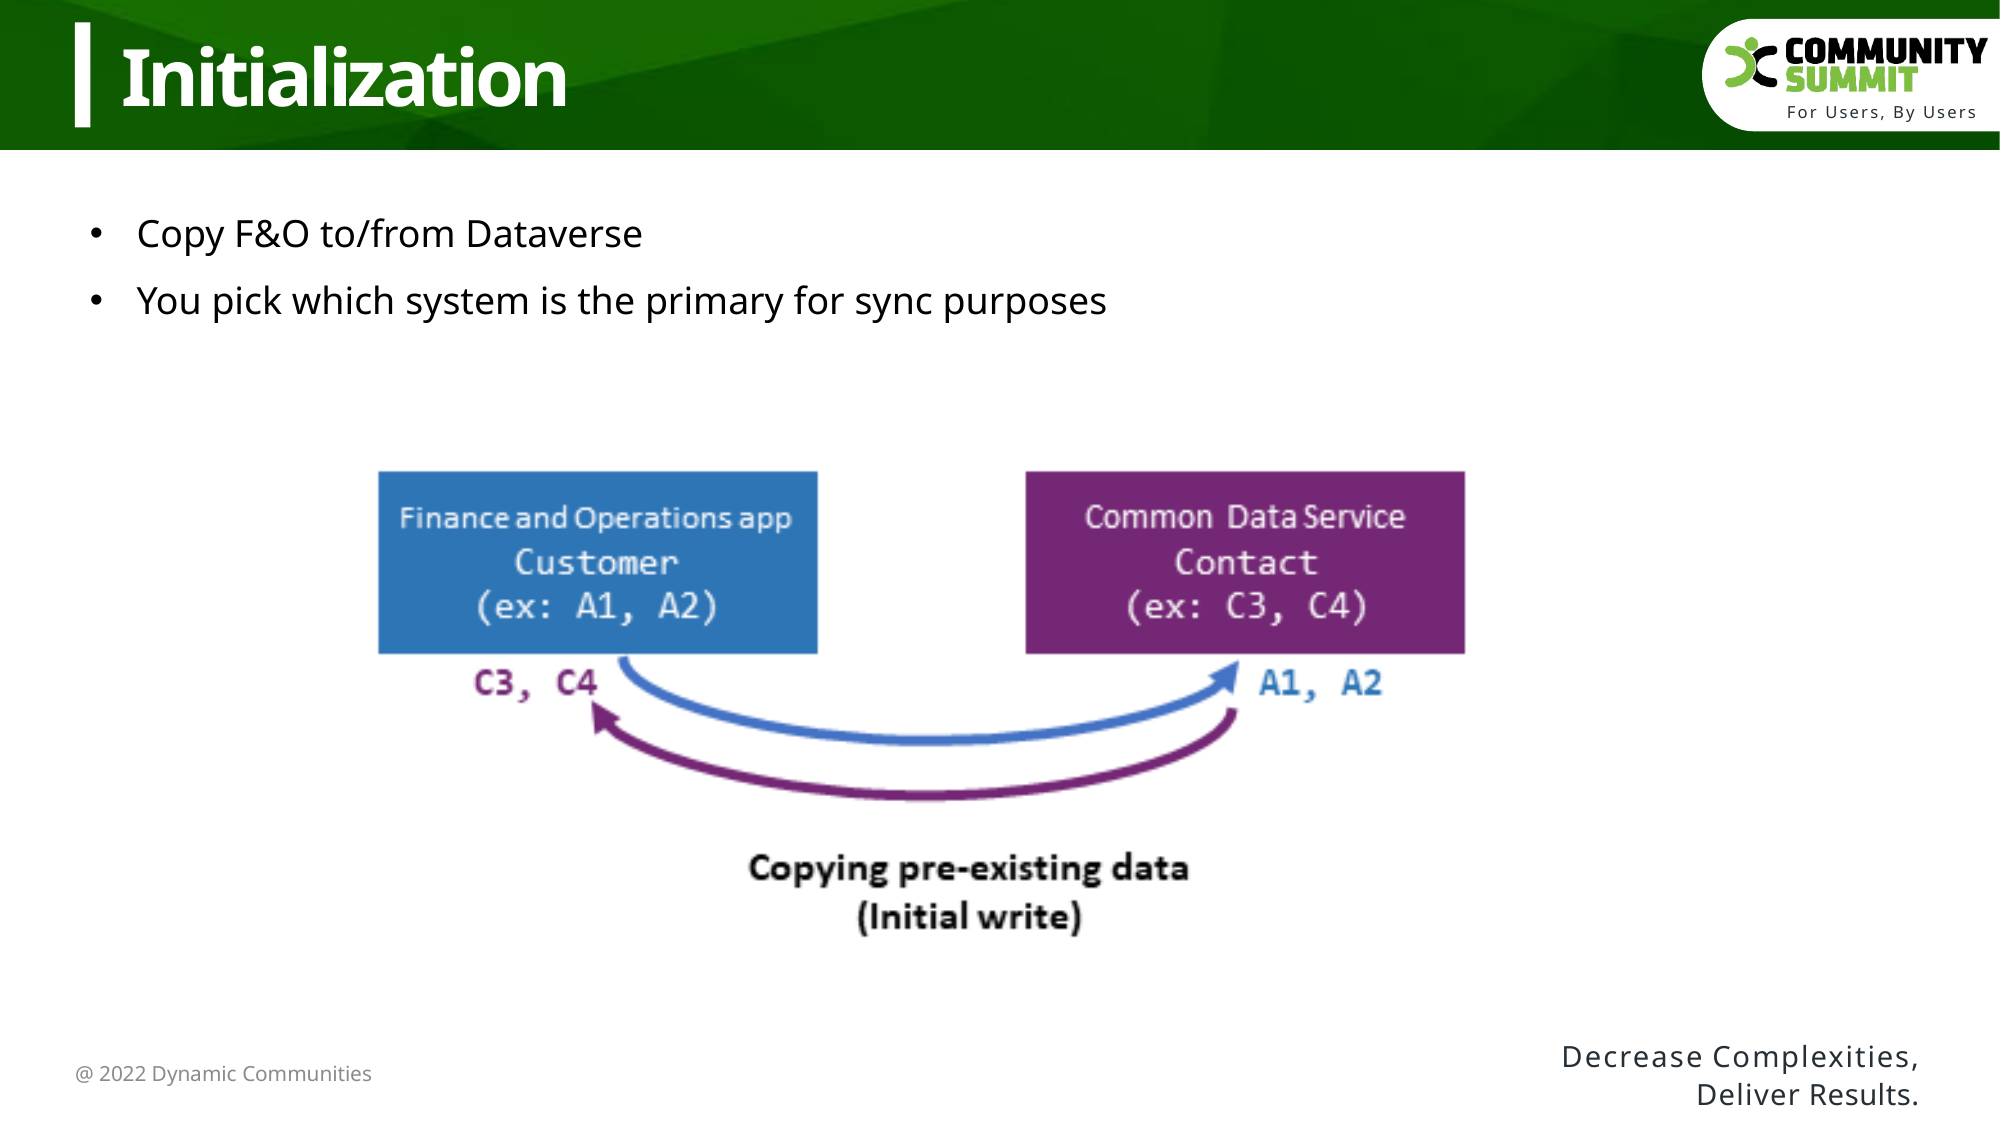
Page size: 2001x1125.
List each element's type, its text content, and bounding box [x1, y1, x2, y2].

list Initialization [121, 26, 1558, 124]
picture [1725, 37, 1988, 92]
picture [0, 0, 2000, 150]
list Copy F&O to/from Dataverse You pick which system is the primary for sync purposes [75, 179, 1925, 1023]
picture [369, 462, 1476, 946]
